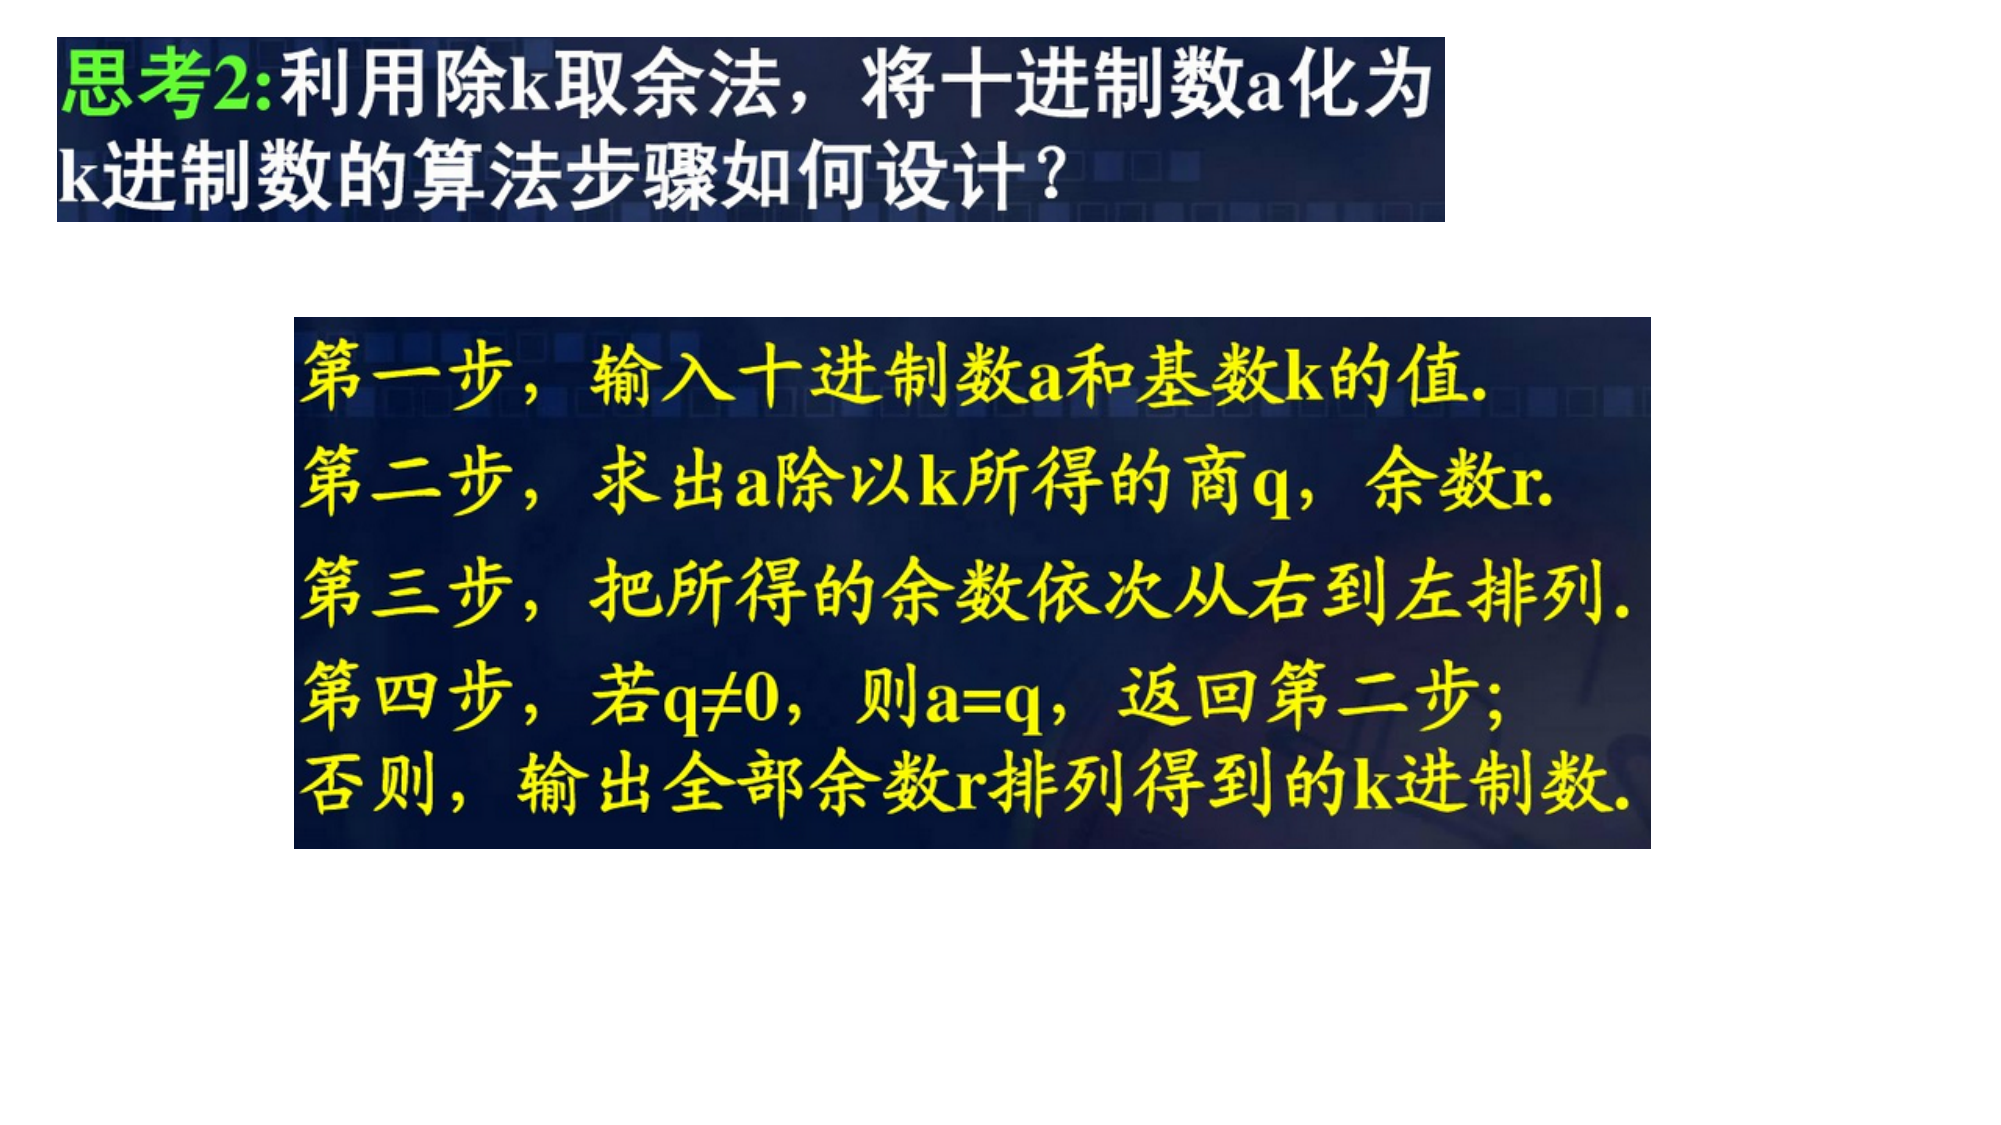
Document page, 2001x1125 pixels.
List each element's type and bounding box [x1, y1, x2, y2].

picture [294, 317, 1651, 849]
picture [57, 37, 1445, 222]
